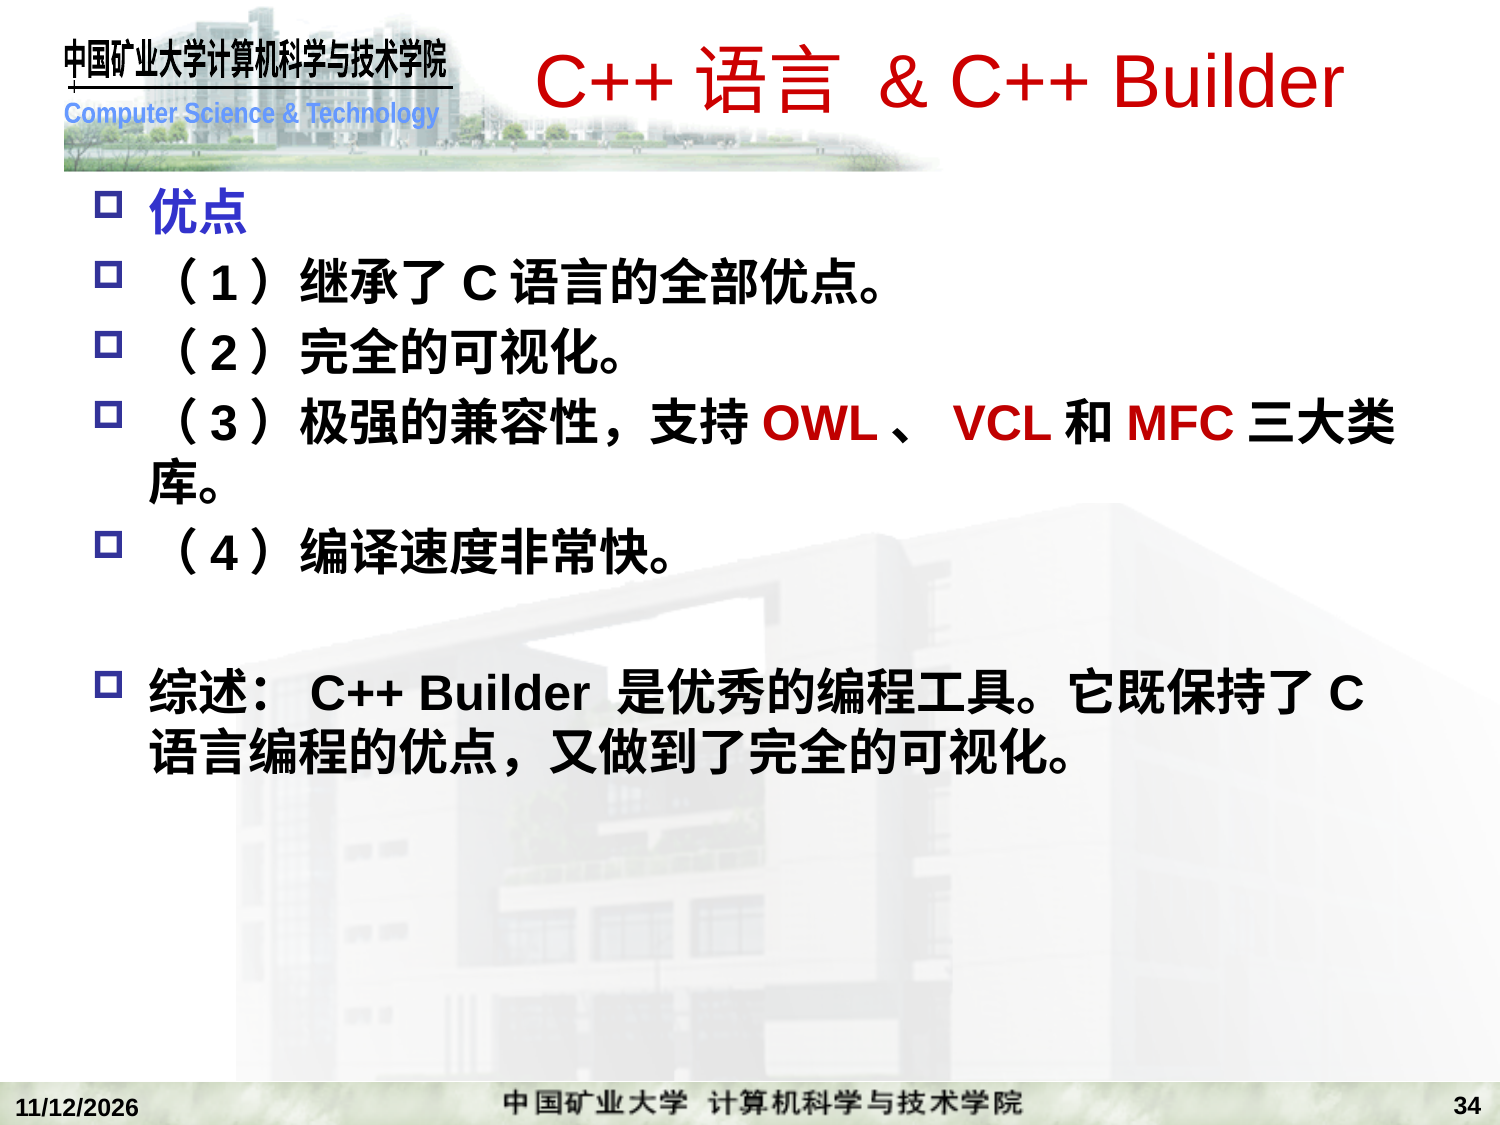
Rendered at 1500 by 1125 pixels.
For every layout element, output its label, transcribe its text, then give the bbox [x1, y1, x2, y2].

slide_number 34 [1364, 1082, 1500, 1125]
picture [64, 0, 954, 175]
list 优点 （1）继承了C语言的全部优点。 （2）完全的可视化。 （3）极强的兼容性，支持OWL、VCL和MFC三大类库。 （4）编译速度非常快。 综述：C++ Builder 是优秀的编程工具。它既保持了C语言编程的优点，又做到了完全的可视化。 [76, 172, 1428, 1006]
picture [68, 51, 73, 59]
title C++语言 & C++ Builder [478, 14, 1402, 141]
picture [0, 1082, 1364, 1125]
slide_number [0, 1083, 313, 1125]
